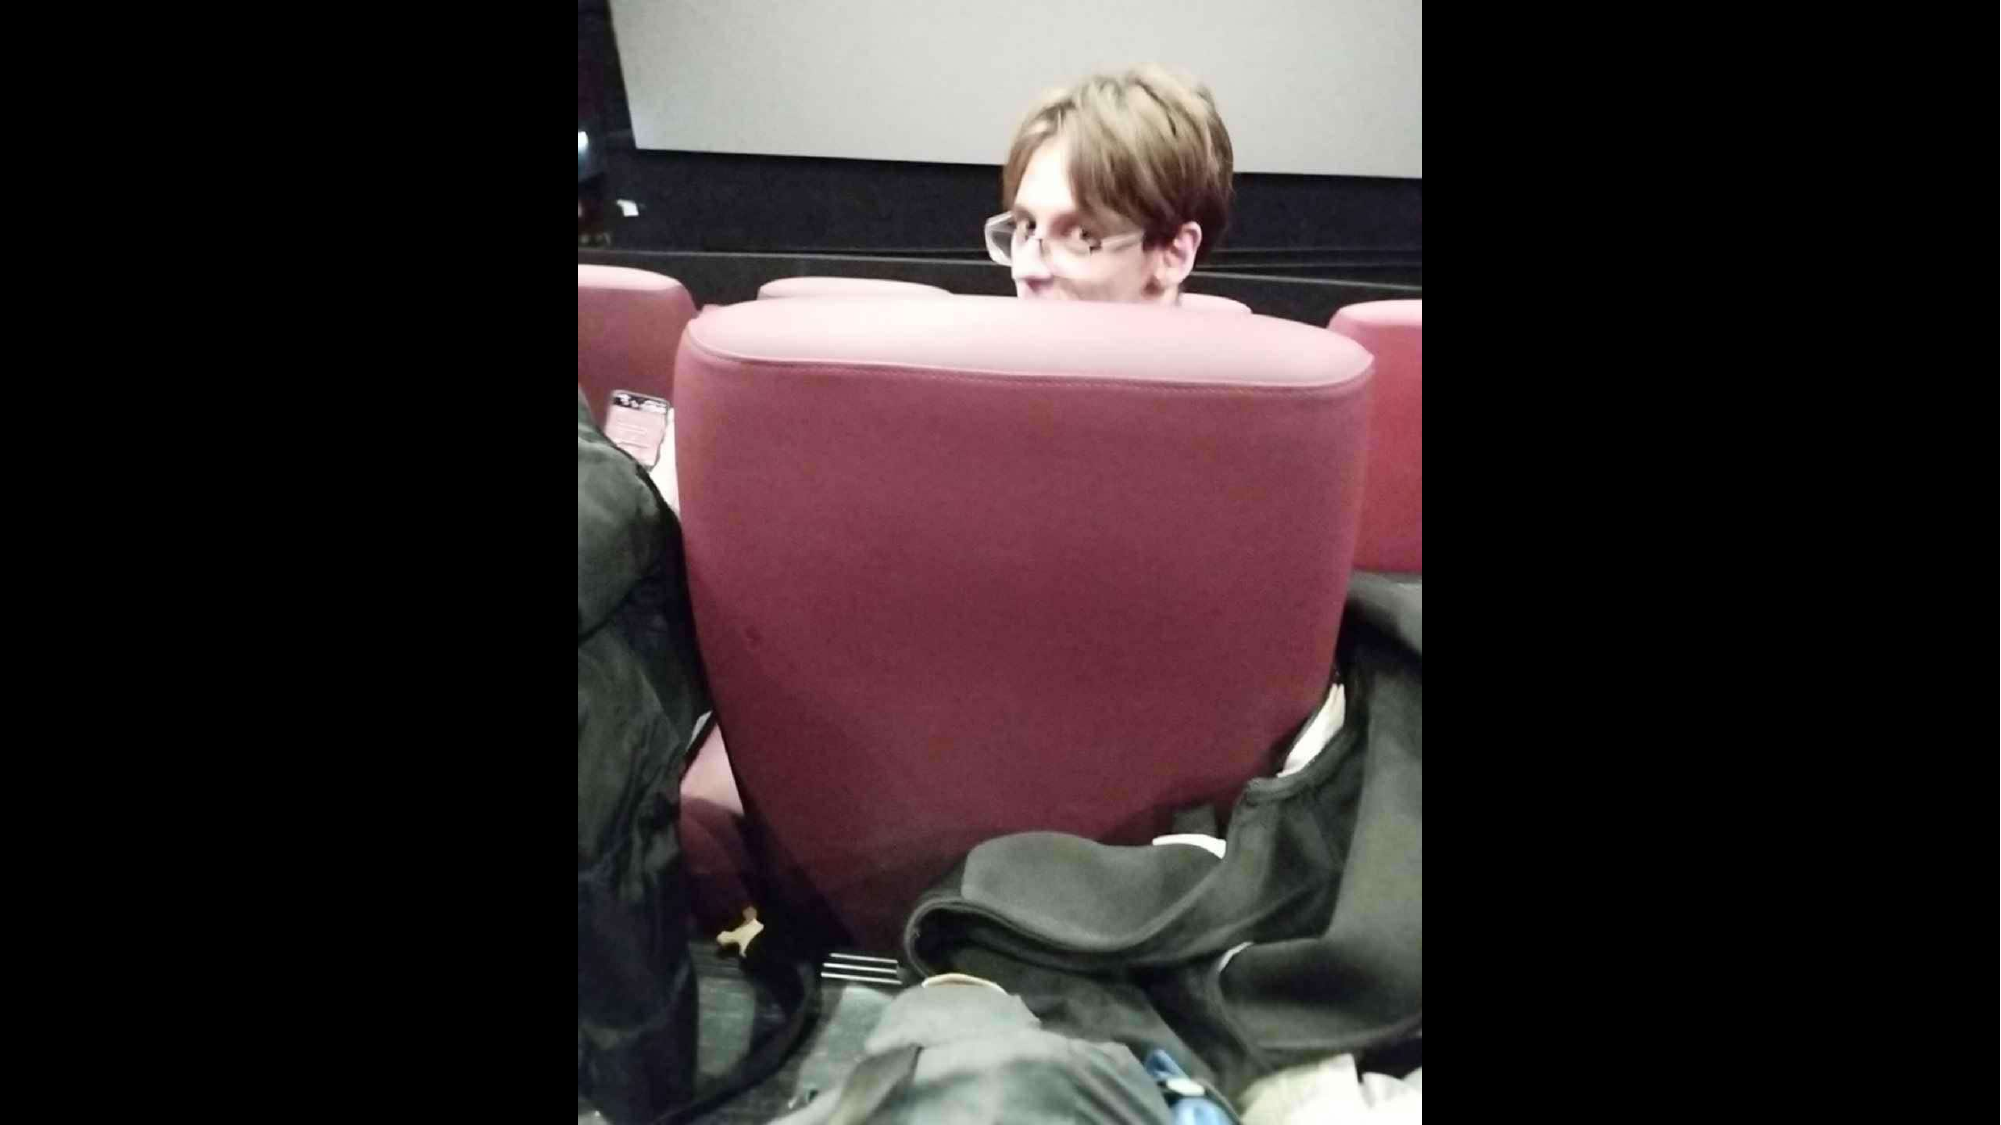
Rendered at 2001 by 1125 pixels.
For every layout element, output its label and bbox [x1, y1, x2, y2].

picture [577, 0, 1423, 1125]
